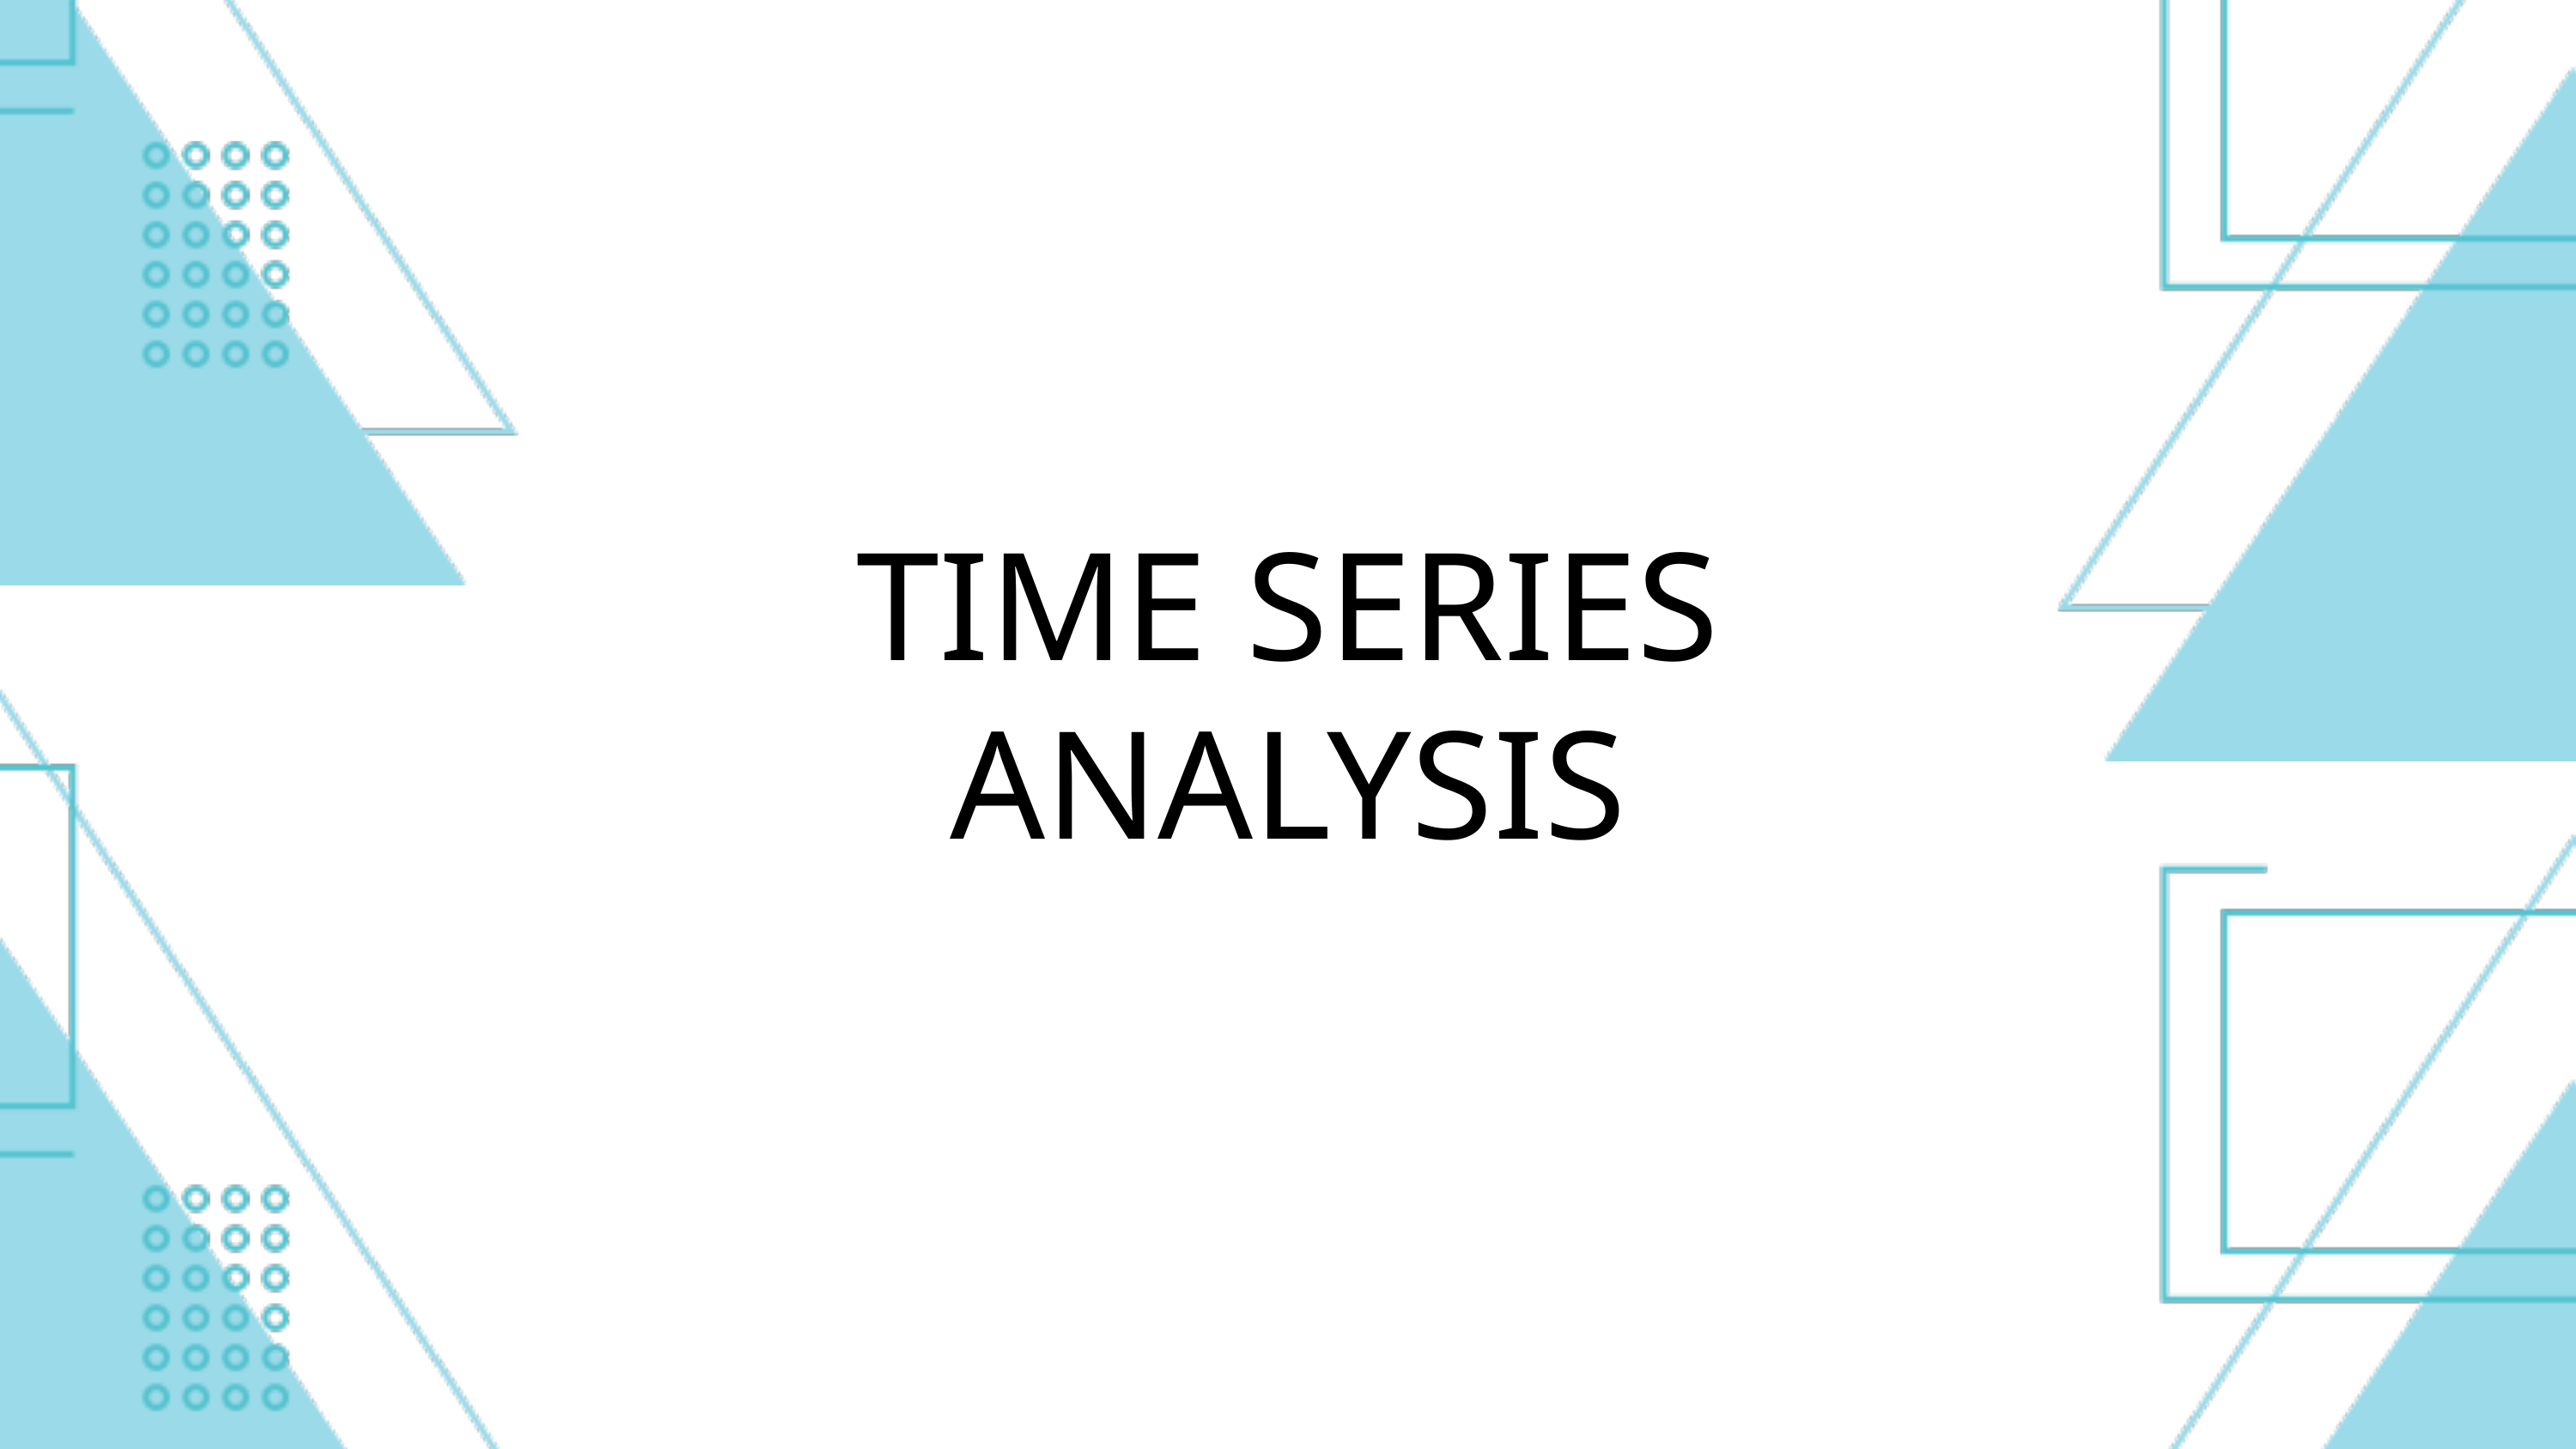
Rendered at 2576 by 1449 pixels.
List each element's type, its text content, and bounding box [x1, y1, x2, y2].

text_box [2057, 834, 2576, 1449]
text_box [0, 0, 519, 585]
text_box TIME SERIES ANALYSIS [569, 511, 2007, 870]
text_box [2057, 0, 2576, 761]
text_box [0, 689, 519, 1449]
